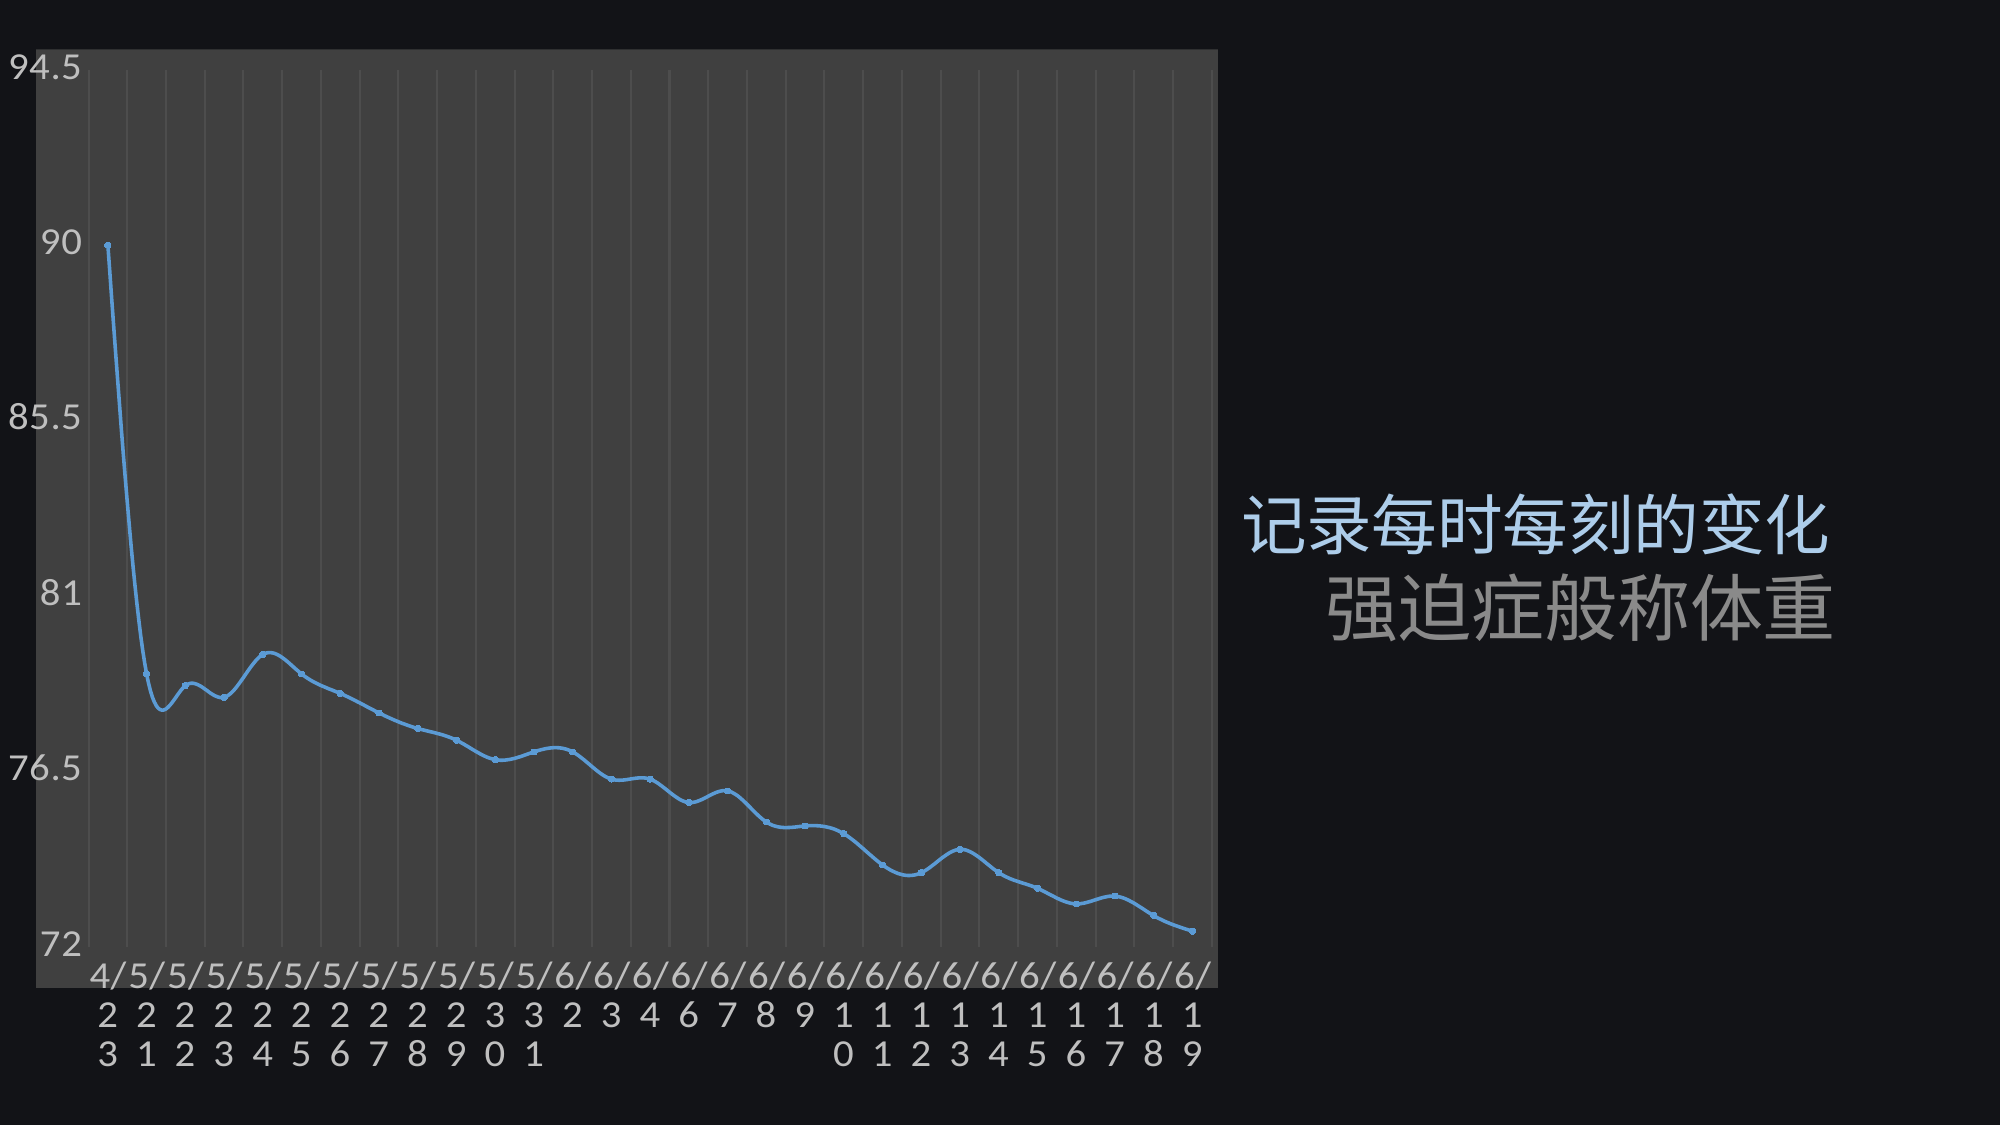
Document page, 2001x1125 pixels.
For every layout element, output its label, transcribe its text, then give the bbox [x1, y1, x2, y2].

chart [7, 49, 1219, 1077]
text_box 记录每时每刻的变化 [1234, 477, 1838, 570]
text_box 强迫症般称体重 [1219, 555, 1843, 657]
picture [0, 0, 2000, 1125]
